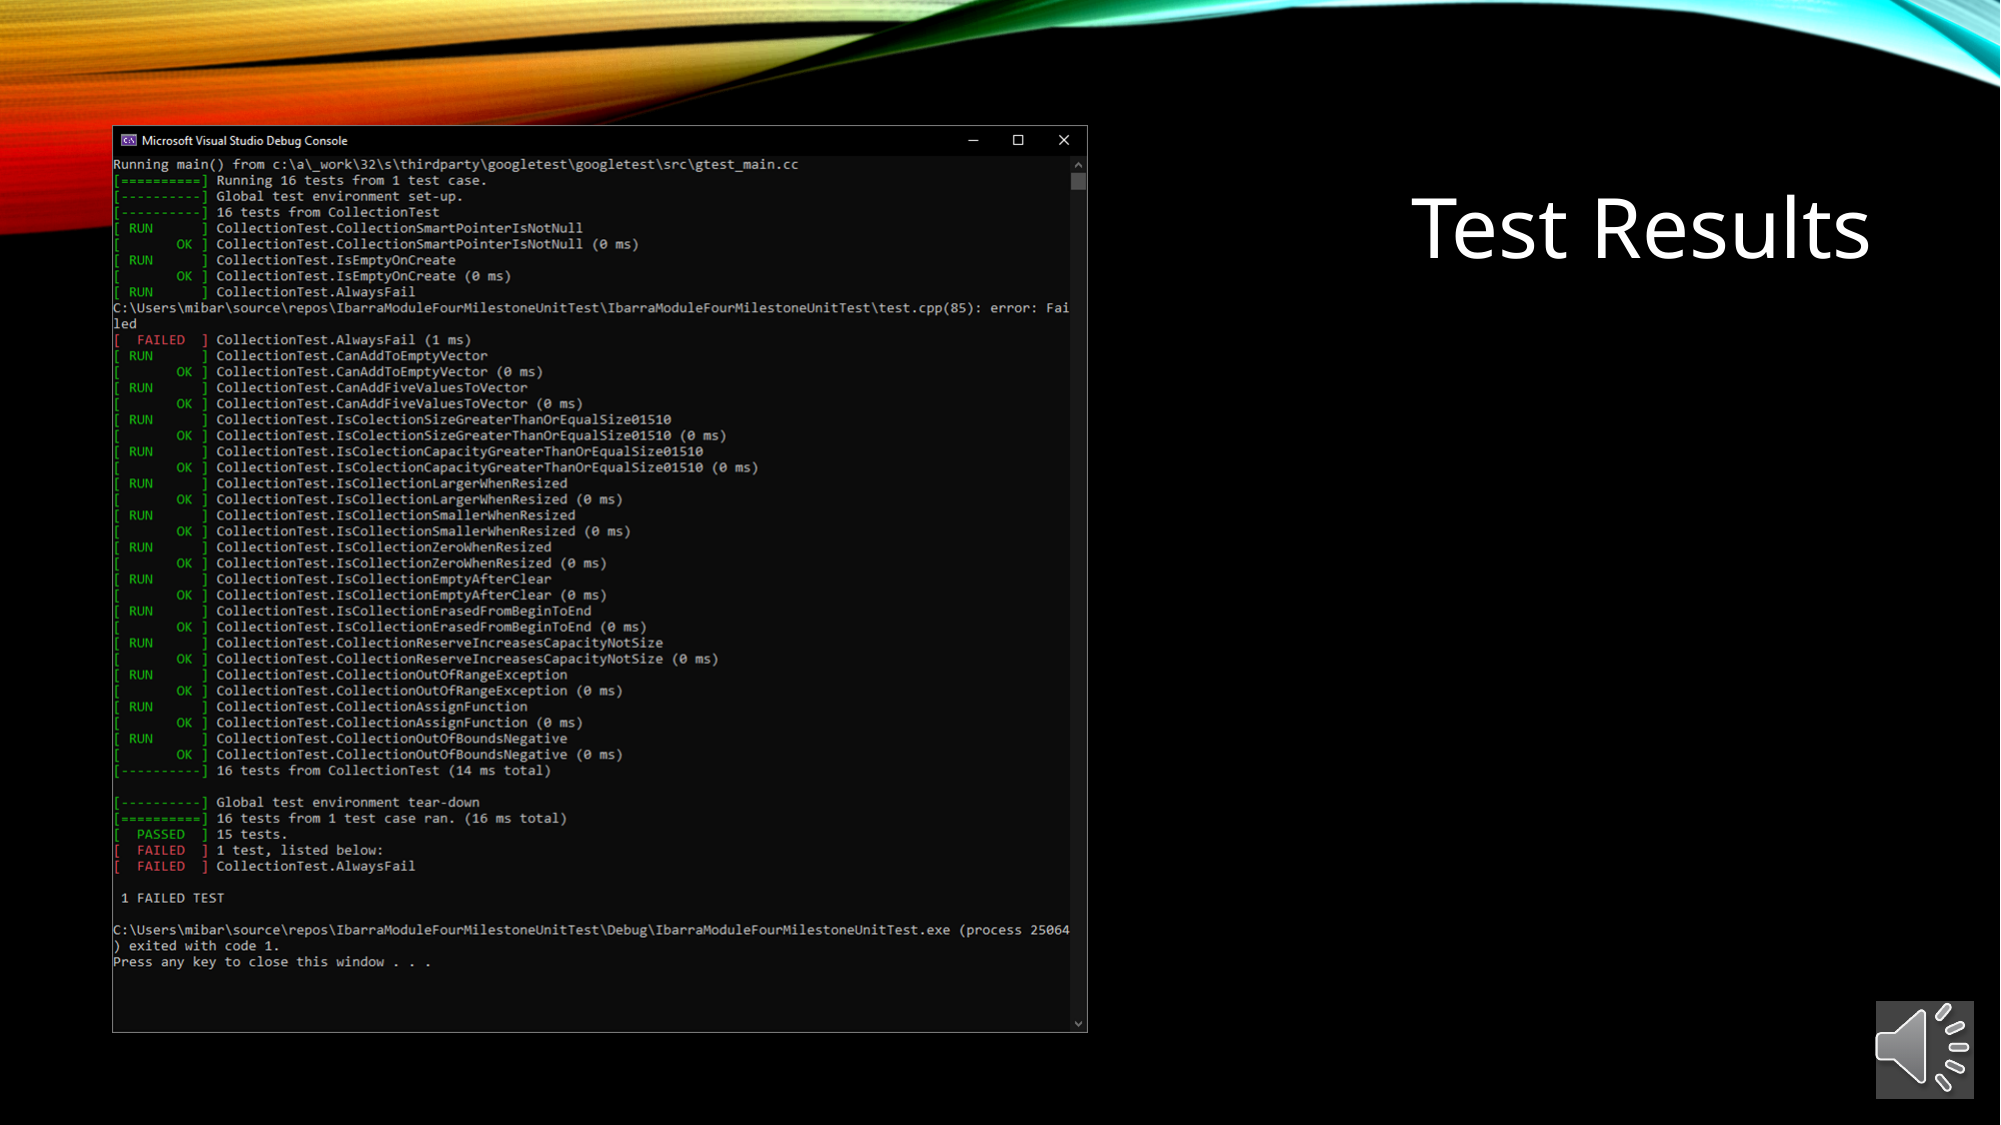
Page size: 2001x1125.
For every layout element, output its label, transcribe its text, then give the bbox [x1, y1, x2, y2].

picture [1874, 999, 1976, 1101]
picture [0, 0, 2000, 1033]
title Test Results [1088, 125, 1888, 338]
